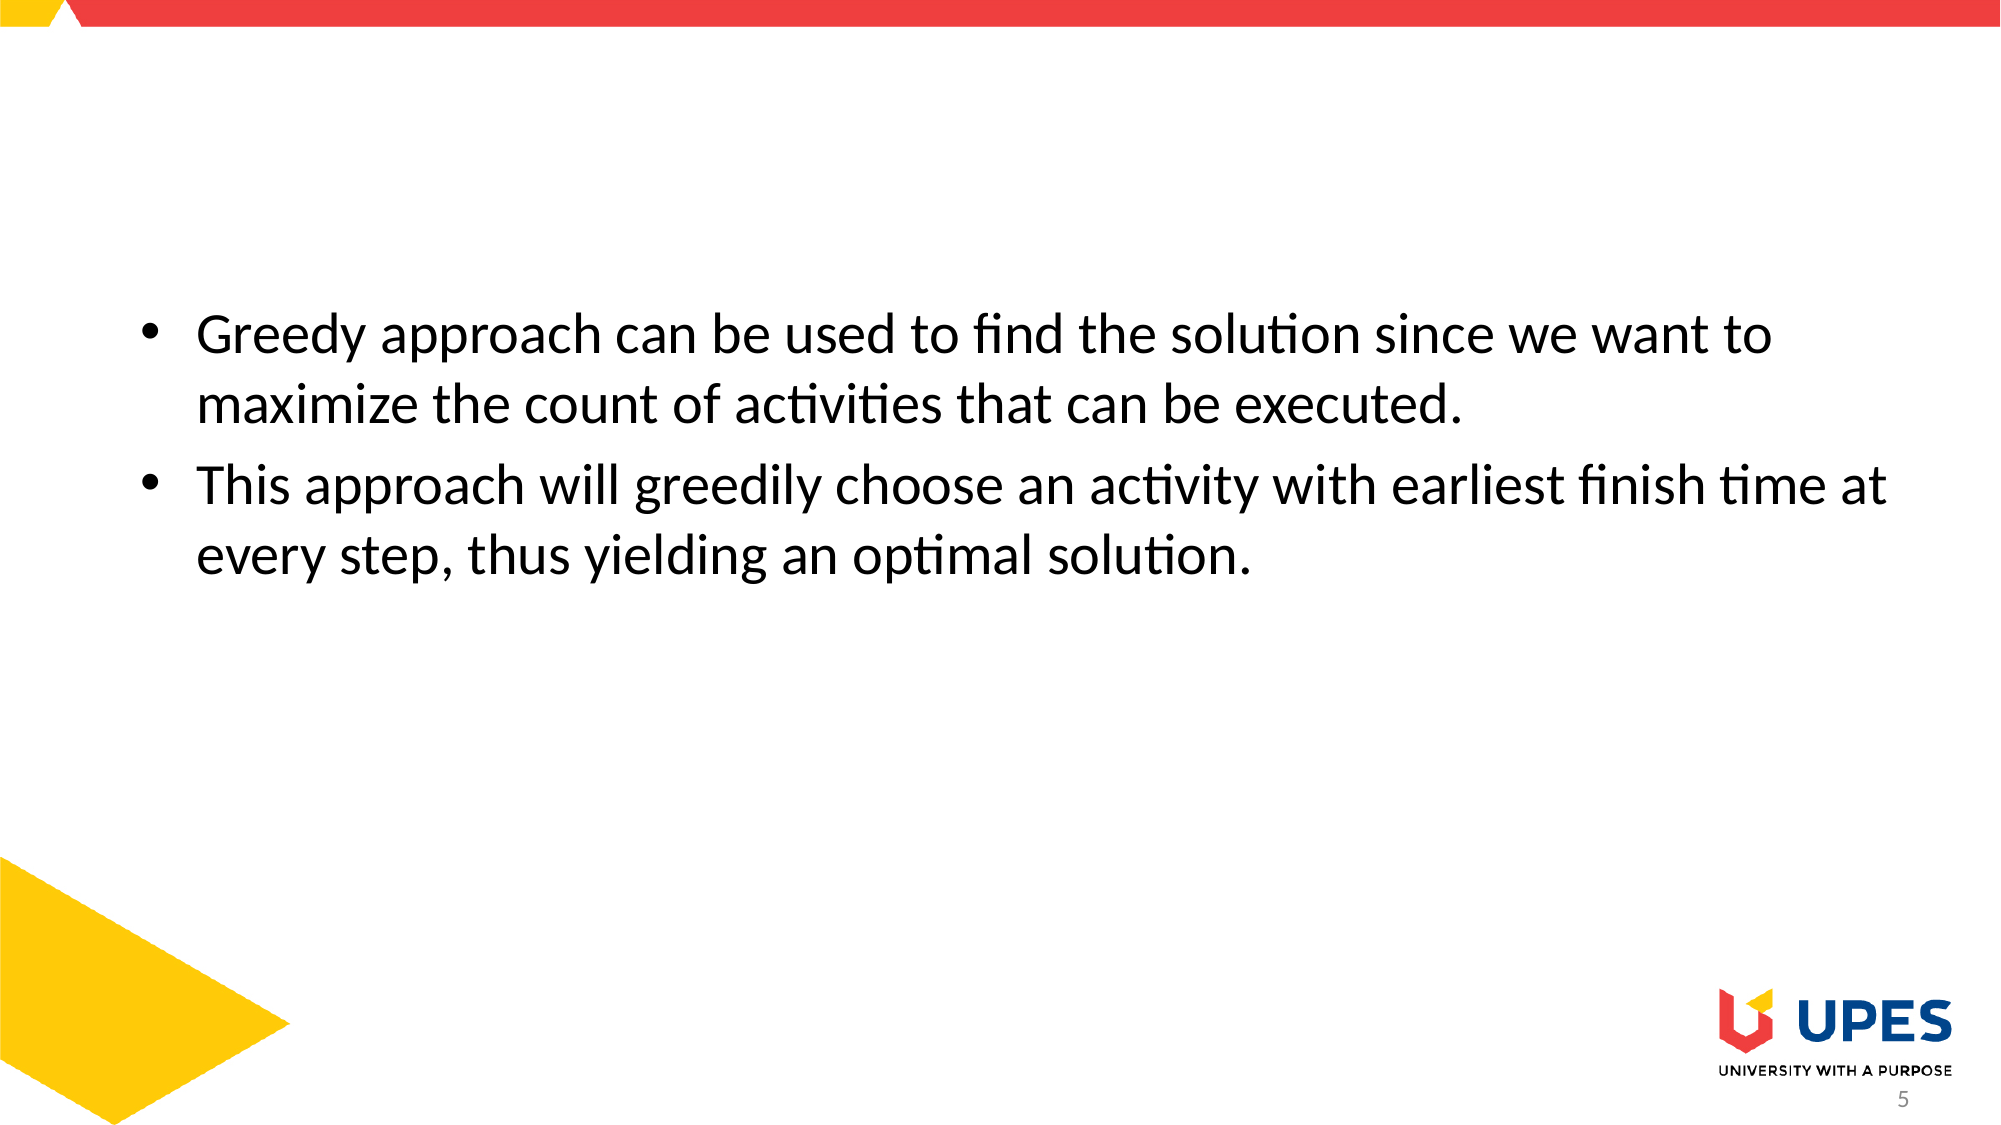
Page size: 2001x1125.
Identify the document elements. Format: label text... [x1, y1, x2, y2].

list Greedy approach can be used to find the solution since we want to maximize the count of activities that can be executed. This approach will greedily choose an activity with earliest finish time at every step, thus yielding an optimal solution. [125, 287, 1925, 1030]
picture [0, 0, 2001, 1125]
